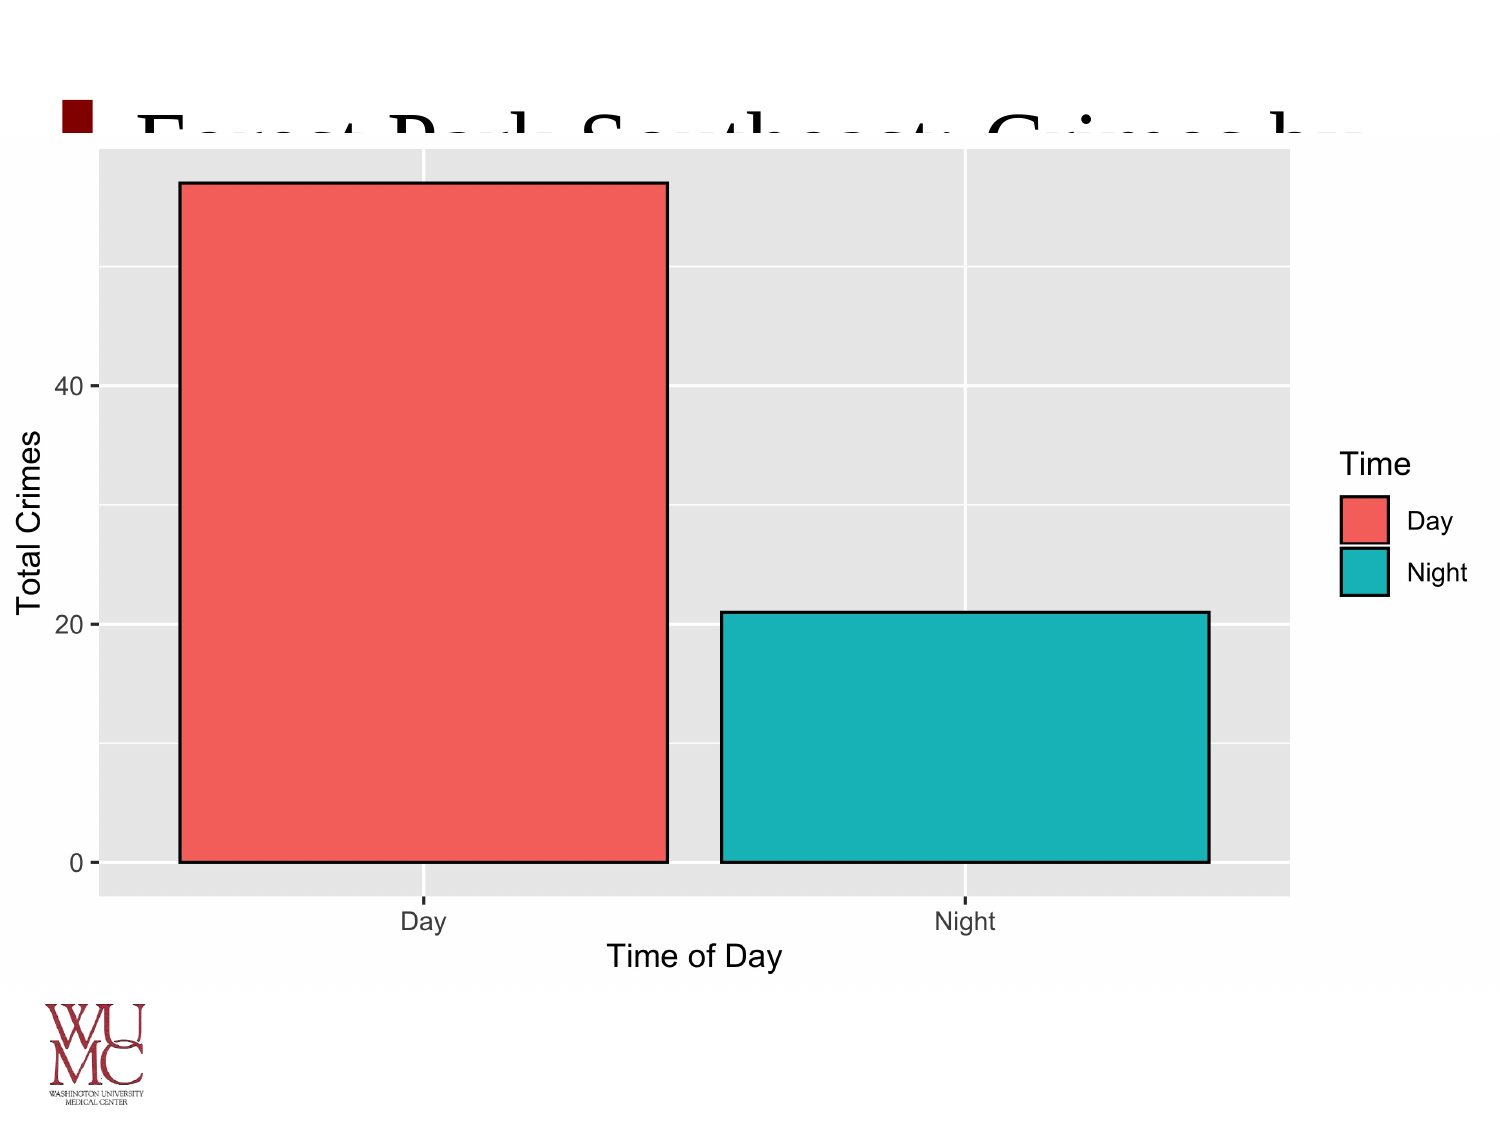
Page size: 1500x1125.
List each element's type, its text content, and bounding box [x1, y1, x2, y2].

picture [41, 996, 156, 1113]
picture [0, 133, 1500, 990]
title Forest Park Southeast: Crimes by Time of Day [112, 99, 1388, 131]
